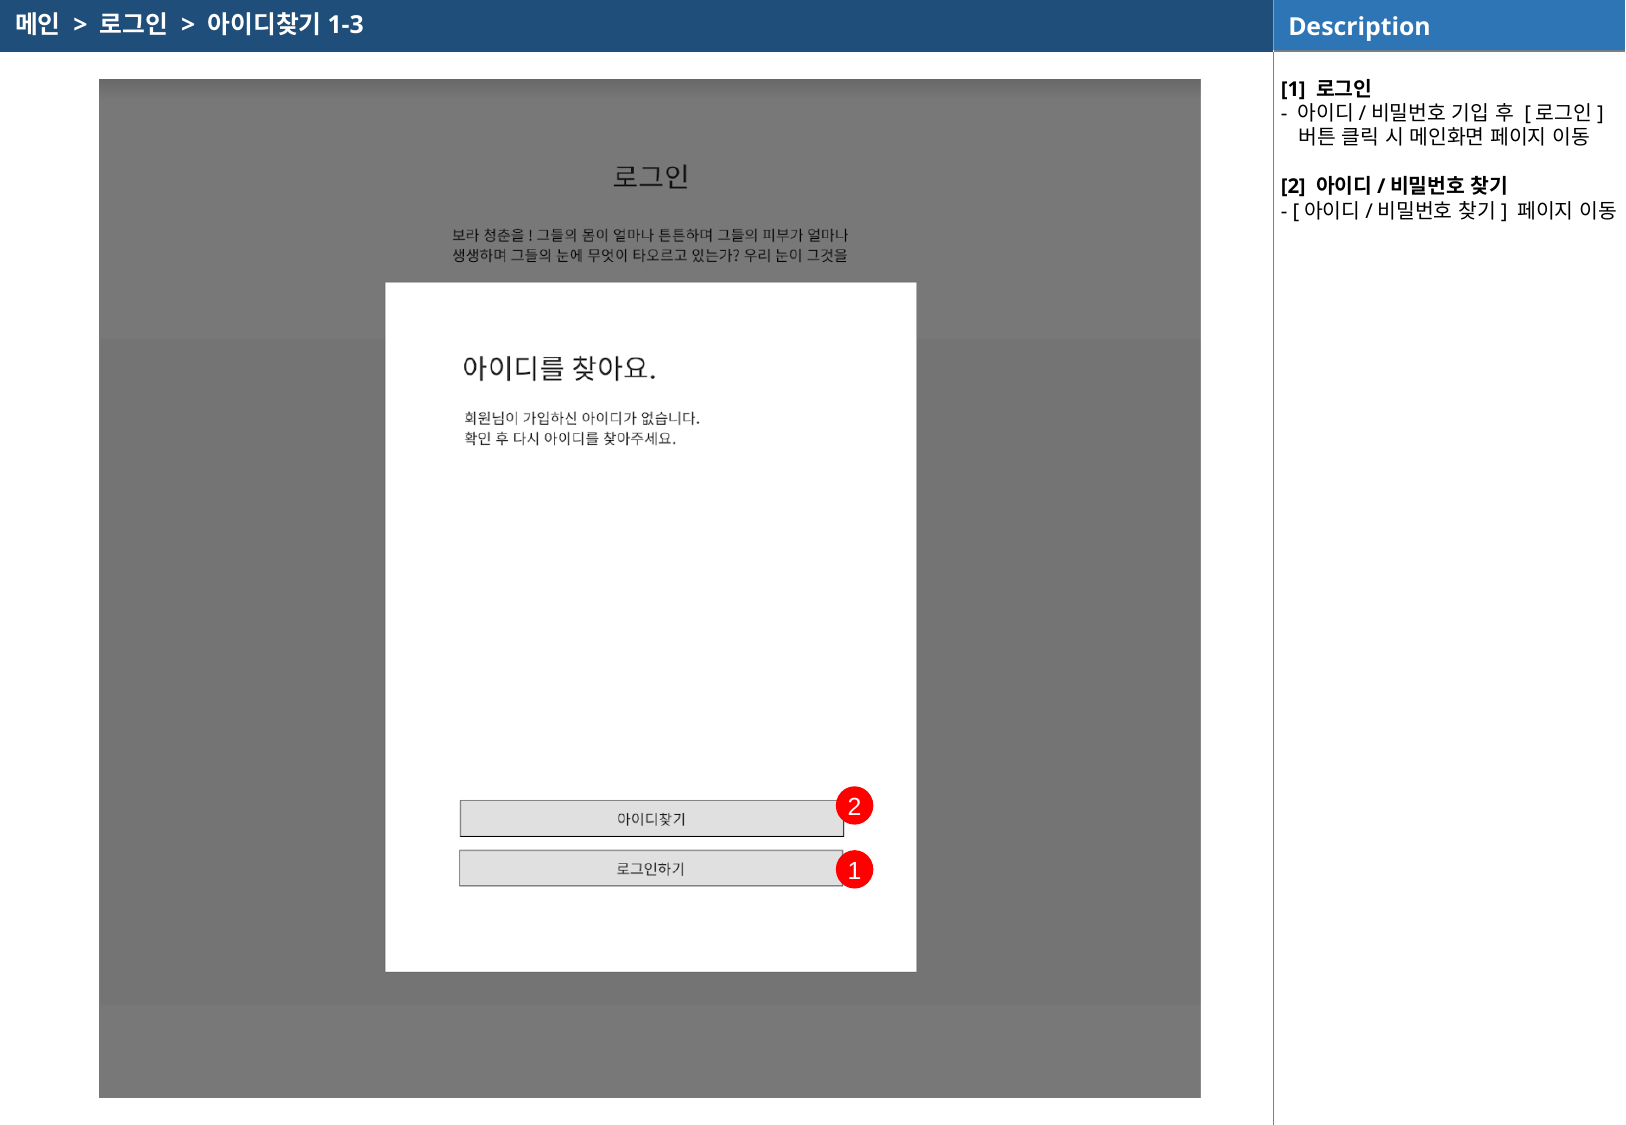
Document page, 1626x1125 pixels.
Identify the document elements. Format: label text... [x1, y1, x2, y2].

text_box [1] 로그인 - 아이디/비밀번호 기입 후 [로그인] 버튼 클릭 시 메인화면 페이지 이동 [2] 아이디/비밀번호 찾기 - [아이디/비밀번호 찾기] 페이지 이동 [1274, 51, 1625, 1125]
picture [99, 78, 1201, 1098]
list 메인 > 로그인 > 아이디찾기1-3 [0, 0, 1238, 52]
